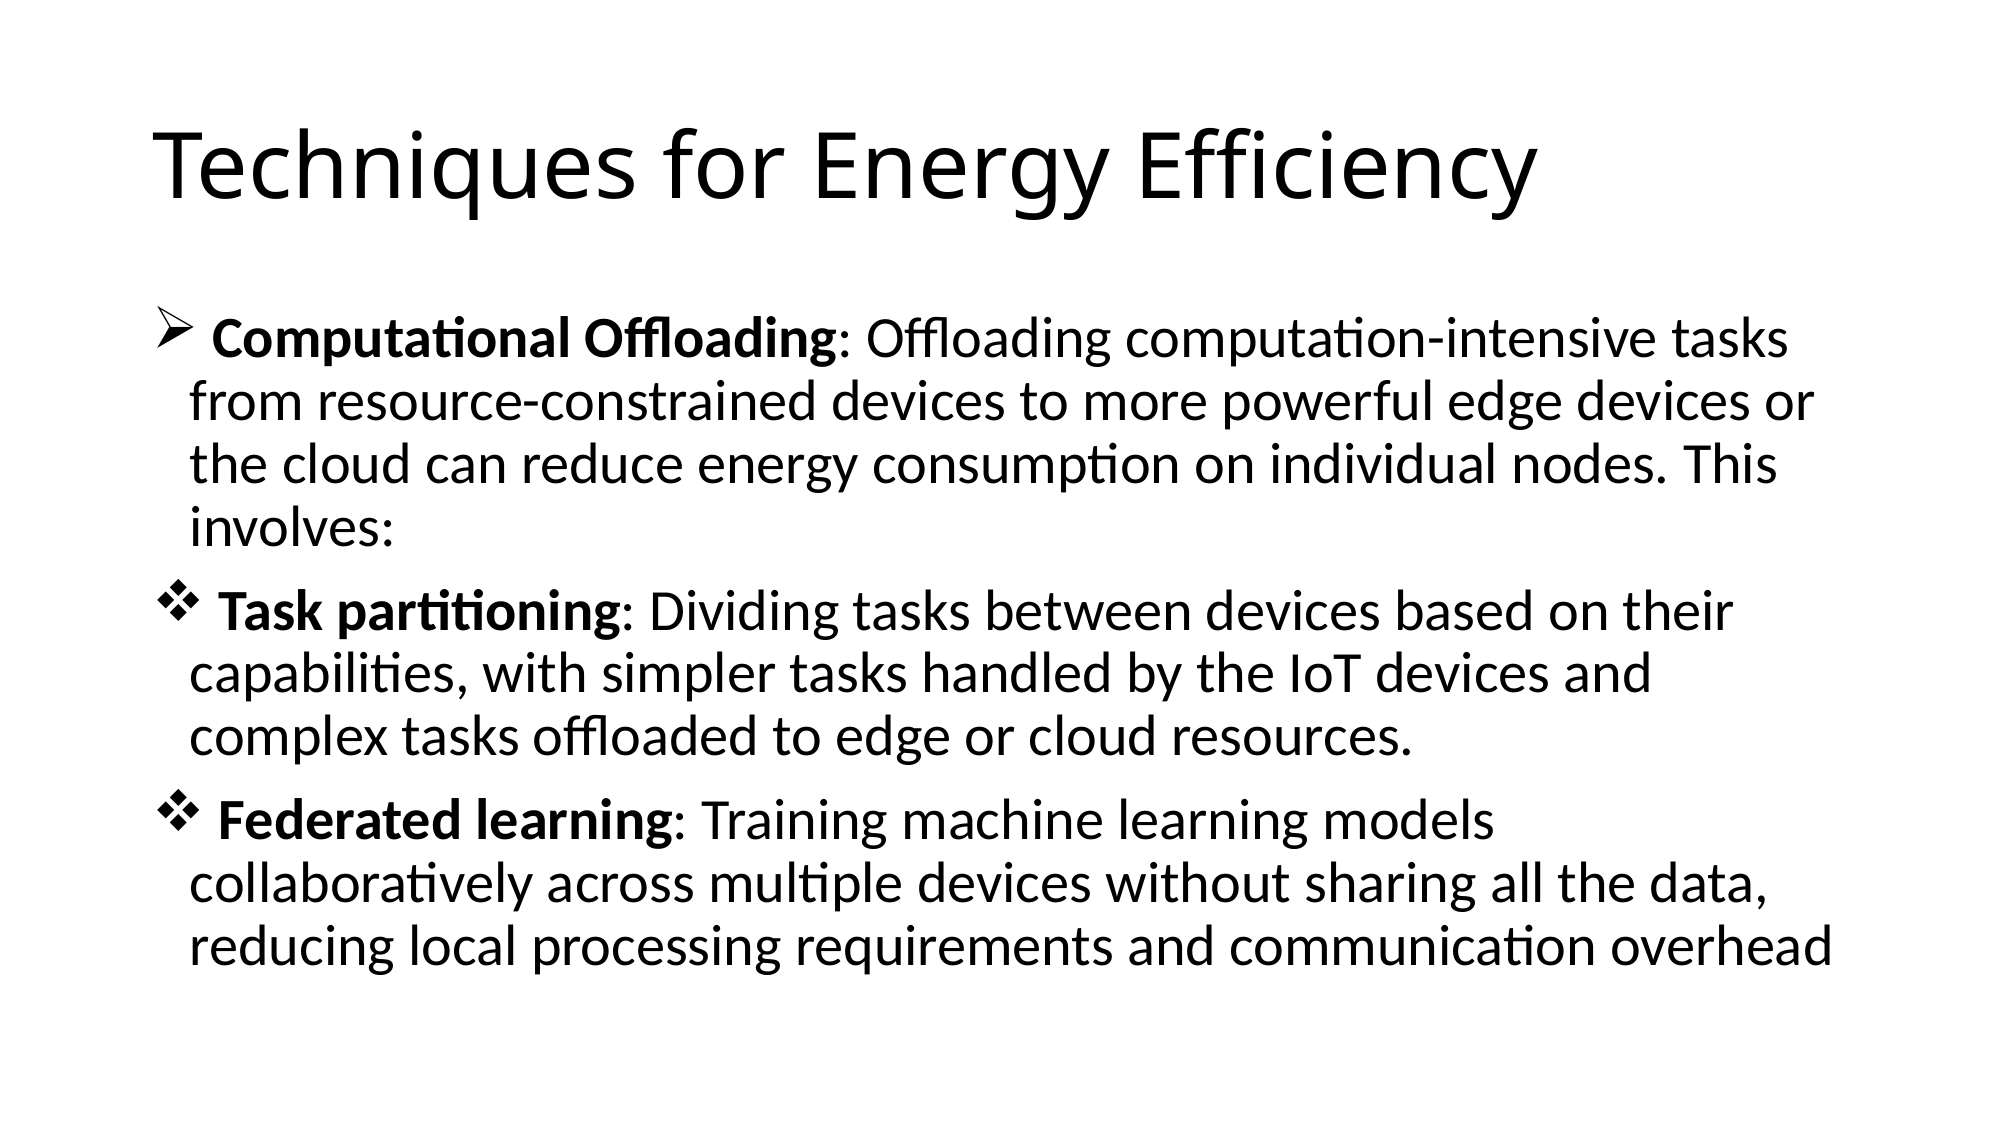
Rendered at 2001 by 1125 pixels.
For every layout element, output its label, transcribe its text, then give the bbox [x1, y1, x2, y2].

title Techniques for Energy Efficiency [137, 59, 1863, 278]
list Computational Offloading: Offloading computation-intensive tasks from resource-constrained devices to more powerful edge devices or the cloud can reduce energy consumption on individual nodes. This involves: Task partitioning: Dividing tasks between devices based on their capabilities, with simpler tasks handled by the IoT devices and complex tasks offloaded to edge or cloud resources. Federated learning: Training machine learning models collaboratively across multiple devices without sharing all the data, reducing local processing requirements and communication overhead [137, 299, 1863, 1014]
